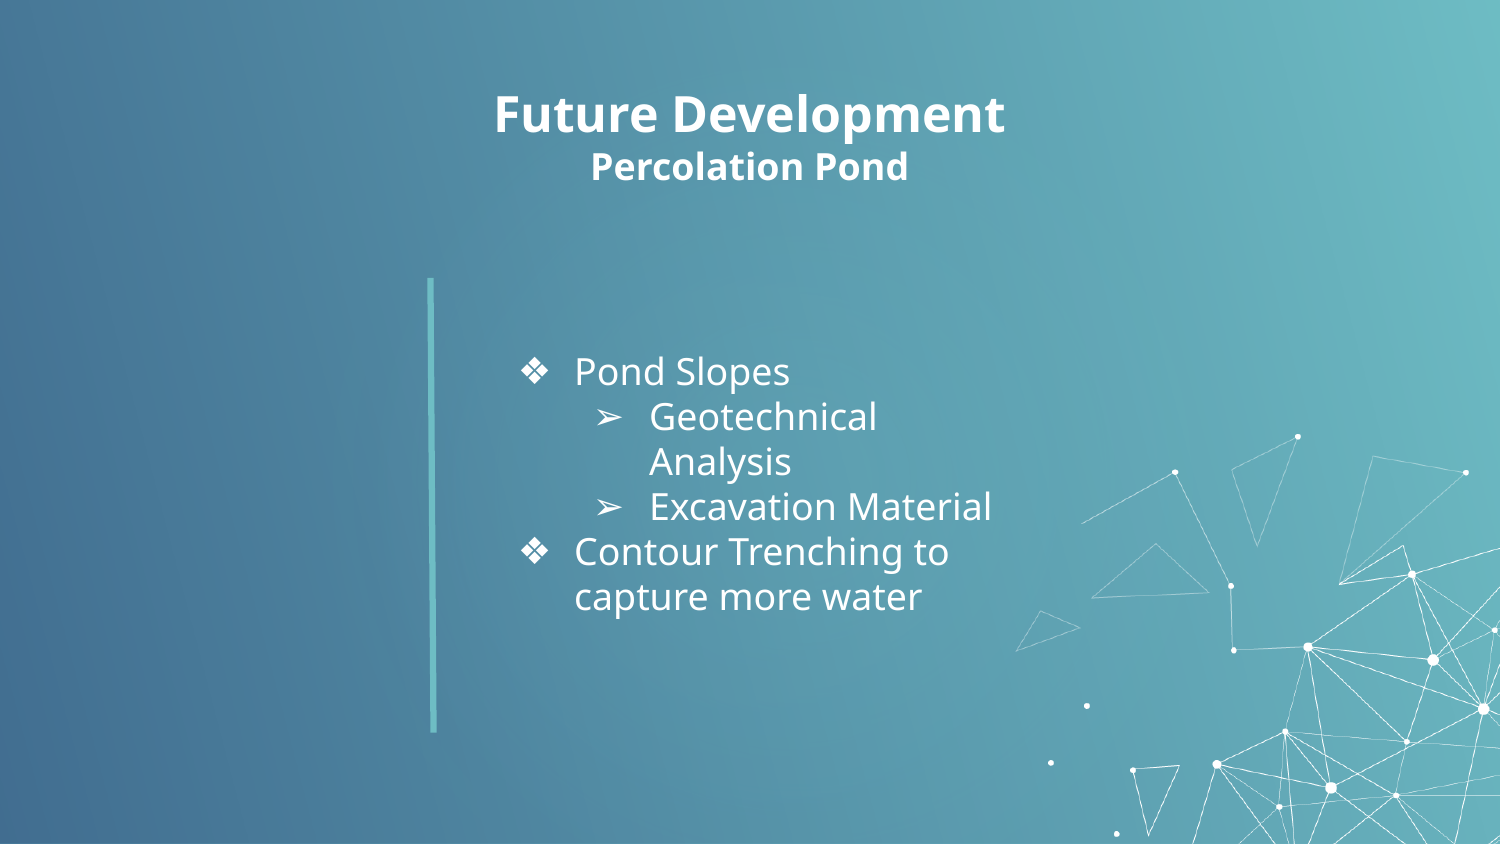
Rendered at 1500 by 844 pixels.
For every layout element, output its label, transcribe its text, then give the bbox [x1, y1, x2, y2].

picture [0, 0, 1500, 844]
list Pond Slopes Geotechnical Analysis Excavation Material Contour Trenching to capture more water [484, 223, 1016, 788]
title Future Development Percolation Pond [322, 67, 1178, 223]
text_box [430, 277, 434, 733]
